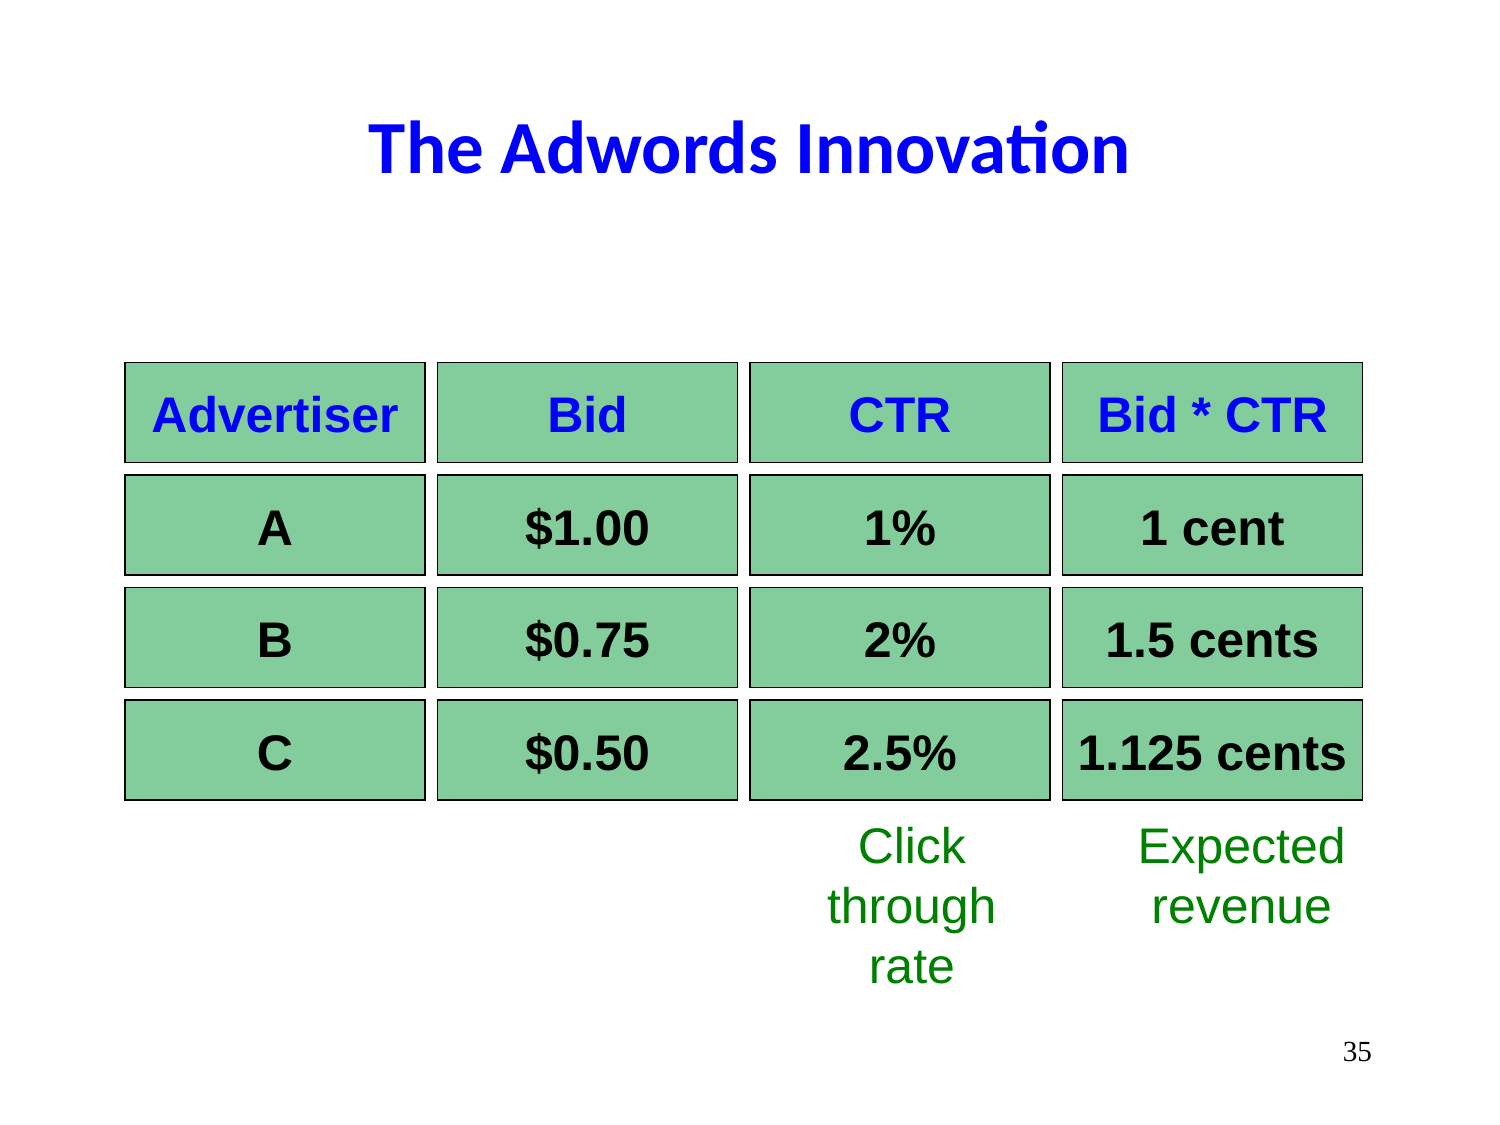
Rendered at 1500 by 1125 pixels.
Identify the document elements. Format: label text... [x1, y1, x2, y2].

text_box Expected revenue [1106, 806, 1377, 942]
title The Adwords Innovation [112, 50, 1388, 238]
text_box $0.75 [437, 587, 738, 688]
text_box 1 cent [1062, 474, 1363, 575]
text_box Click through rate [786, 806, 1038, 1002]
text_box 1.125 cents [1062, 699, 1363, 800]
text_box Bid [437, 362, 738, 463]
text_box B [124, 587, 425, 688]
text_box 2% [749, 587, 1050, 688]
text_box C [124, 699, 425, 800]
text_box 1% [749, 474, 1050, 575]
text_box Bid * CTR [1062, 362, 1363, 463]
text_box CTR [749, 362, 1050, 463]
text_box 2.5% [749, 699, 1050, 800]
text_box $0.50 [437, 699, 738, 800]
text_box 1.5 cents [1062, 587, 1363, 688]
text_box $1.00 [437, 474, 738, 575]
text_box Advertiser [124, 362, 425, 463]
text_box A [124, 474, 425, 575]
slide_number ‹#› [1074, 1025, 1388, 1100]
